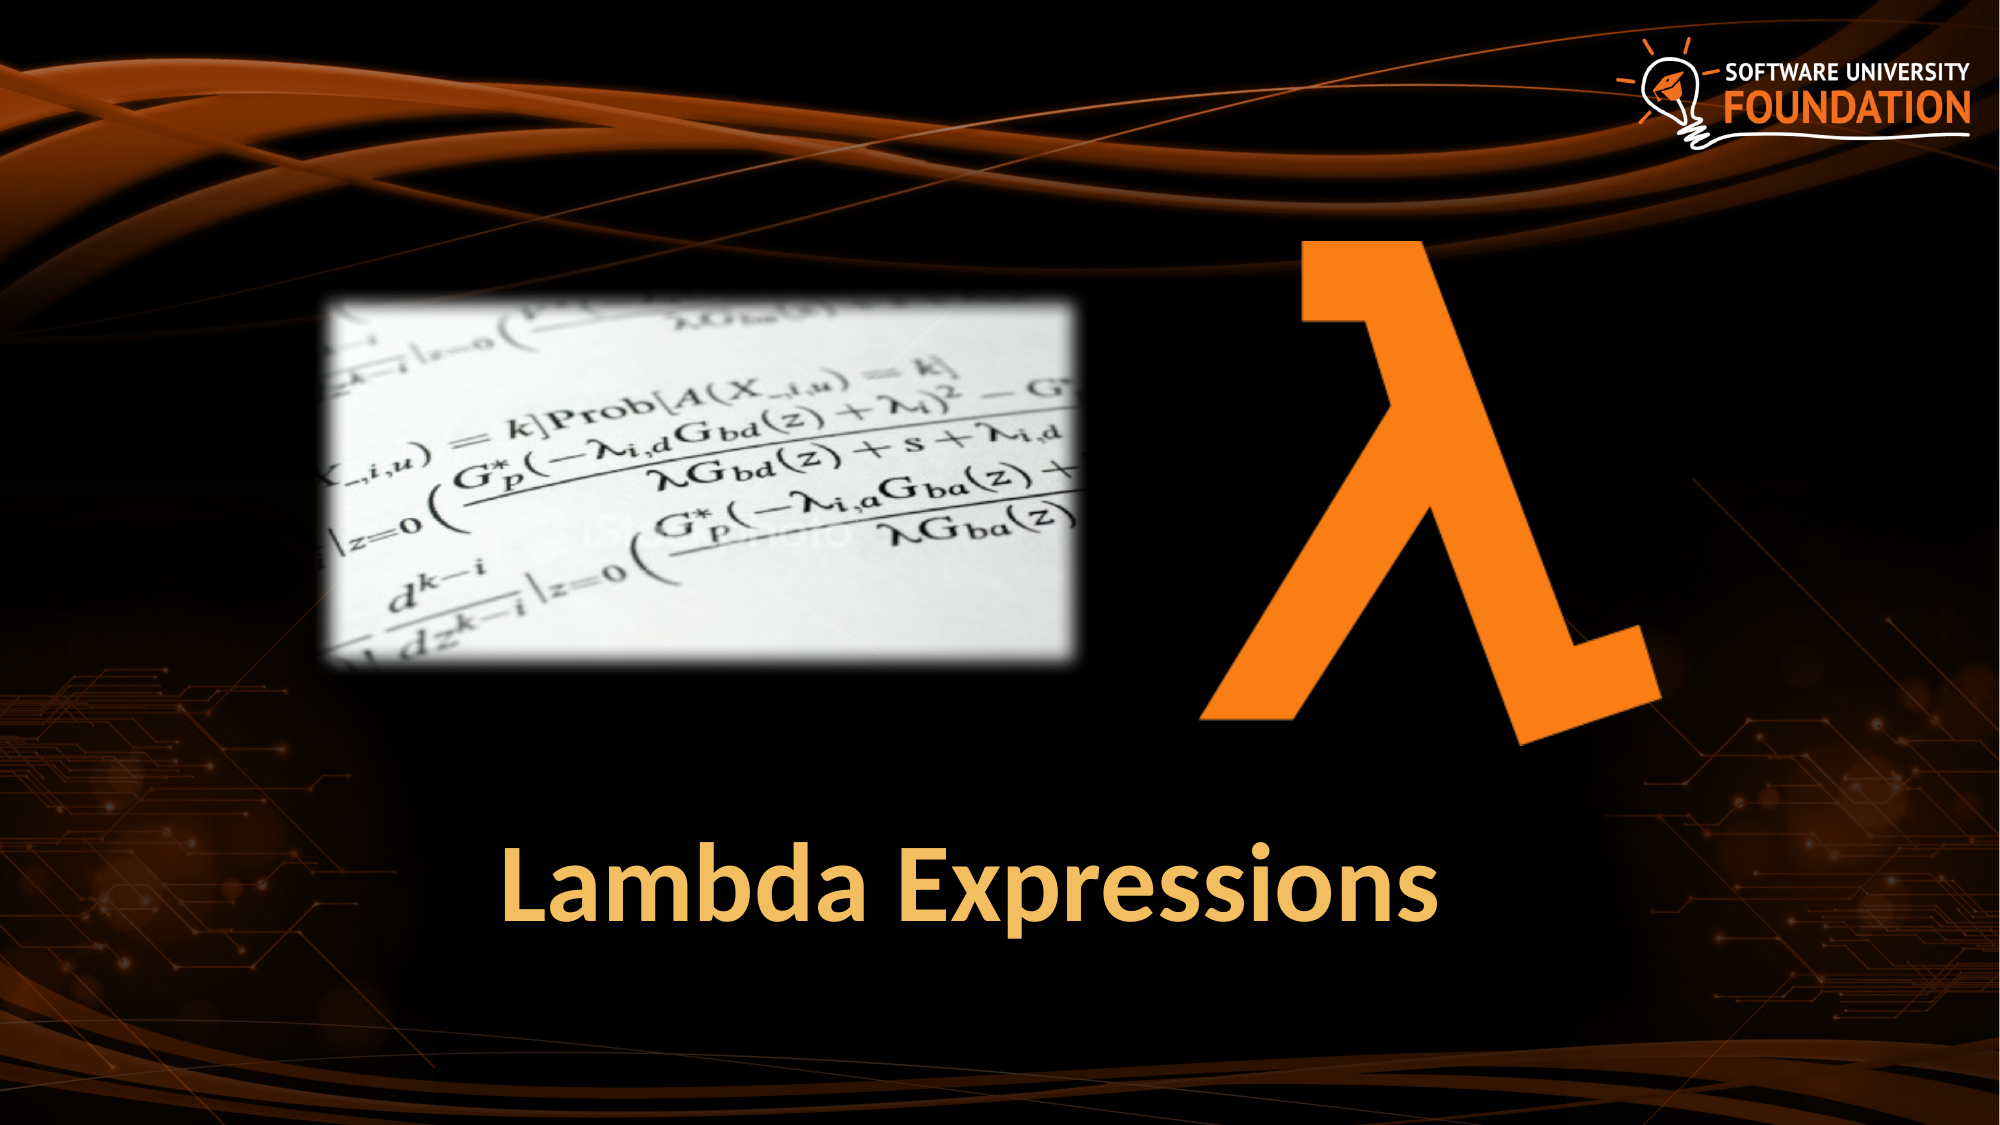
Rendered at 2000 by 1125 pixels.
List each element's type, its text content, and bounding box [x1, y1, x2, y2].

picture [0, 0, 2000, 1125]
title Lambda Expressions [237, 815, 1704, 950]
